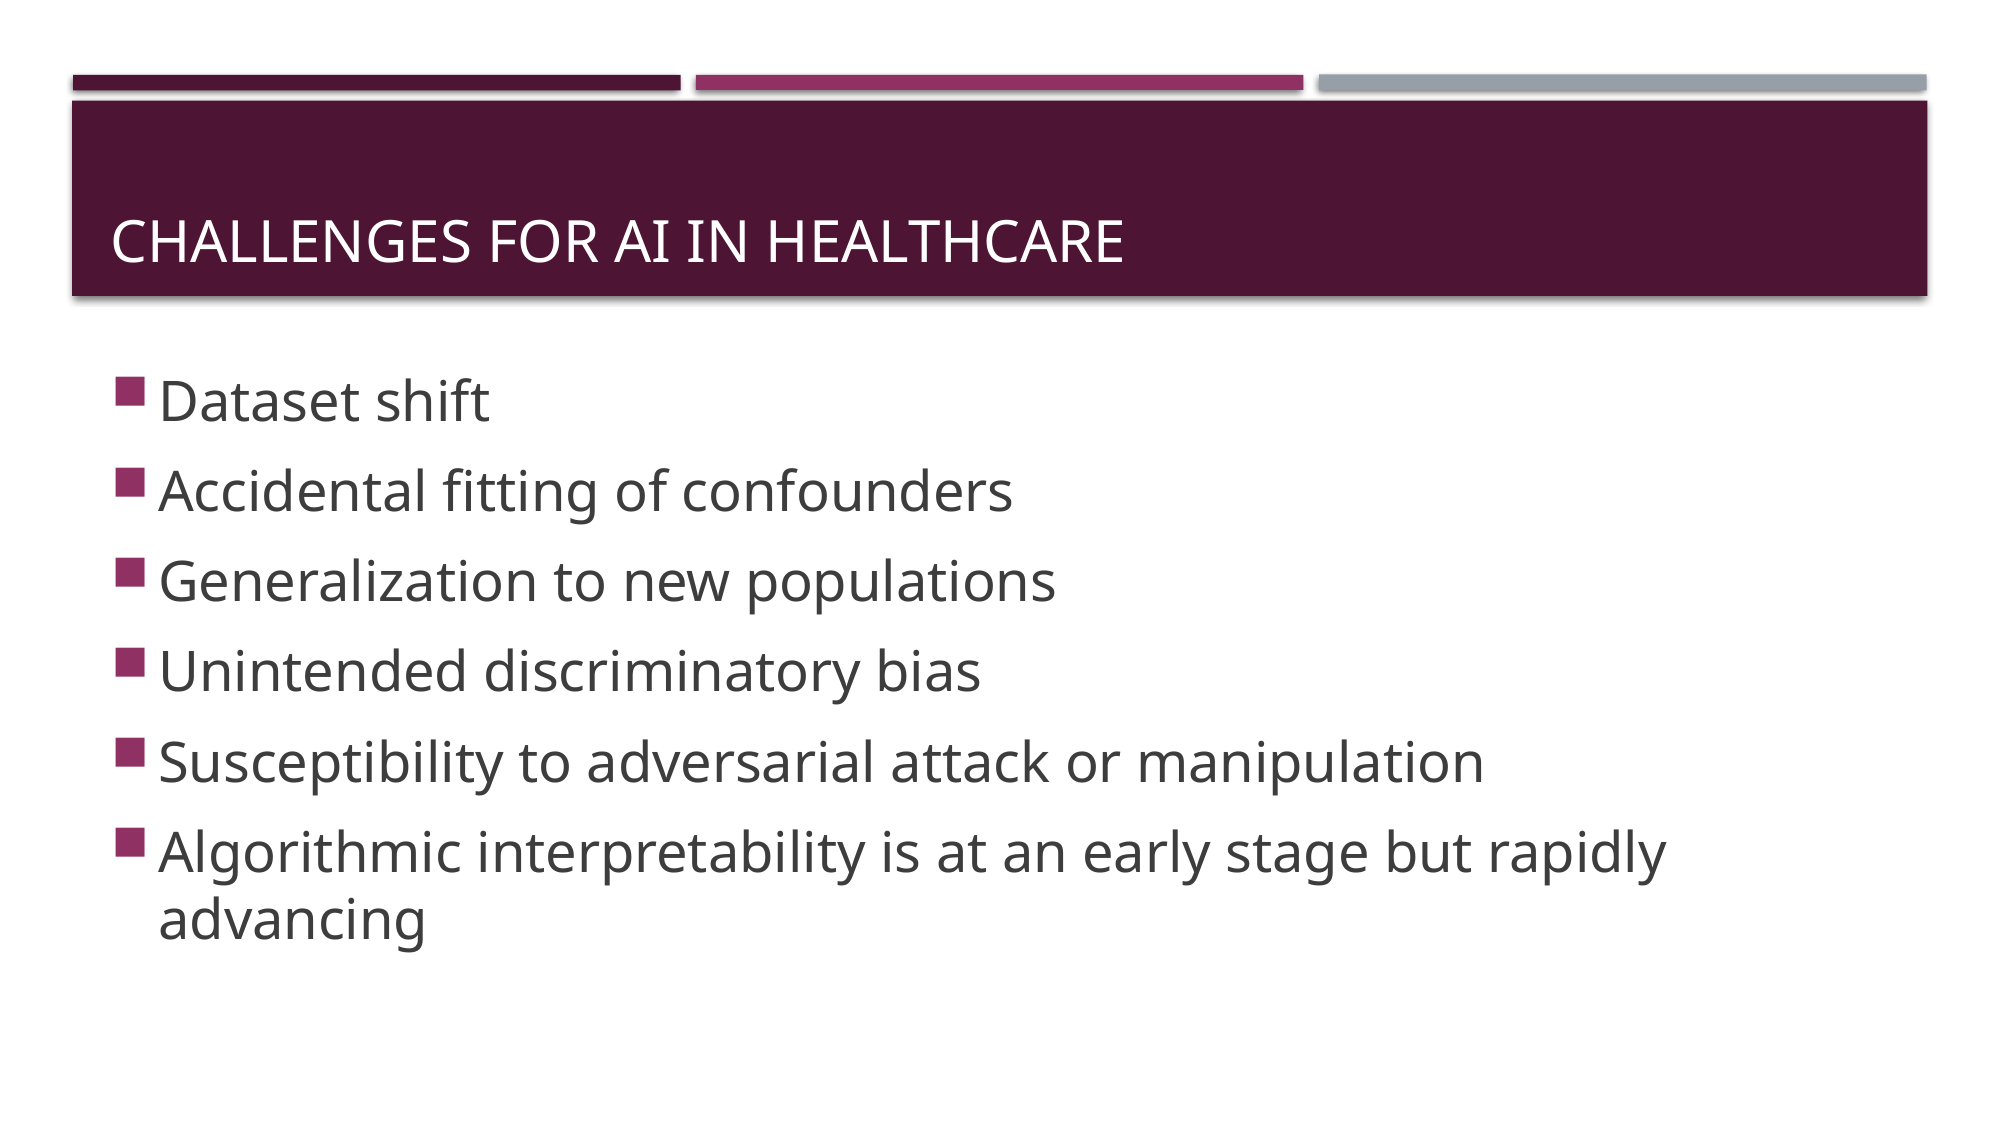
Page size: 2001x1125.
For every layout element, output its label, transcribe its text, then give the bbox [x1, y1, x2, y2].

list Dataset shift Accidental fitting of confounders Generalization to new populations Unintended discriminatory bias Susceptibility to adversarial attack or manipulation Algorithmic interpretability is at an early stage but rapidly advancing [95, 357, 1958, 962]
title Challenges for AI in Healthcare [95, 115, 1905, 282]
